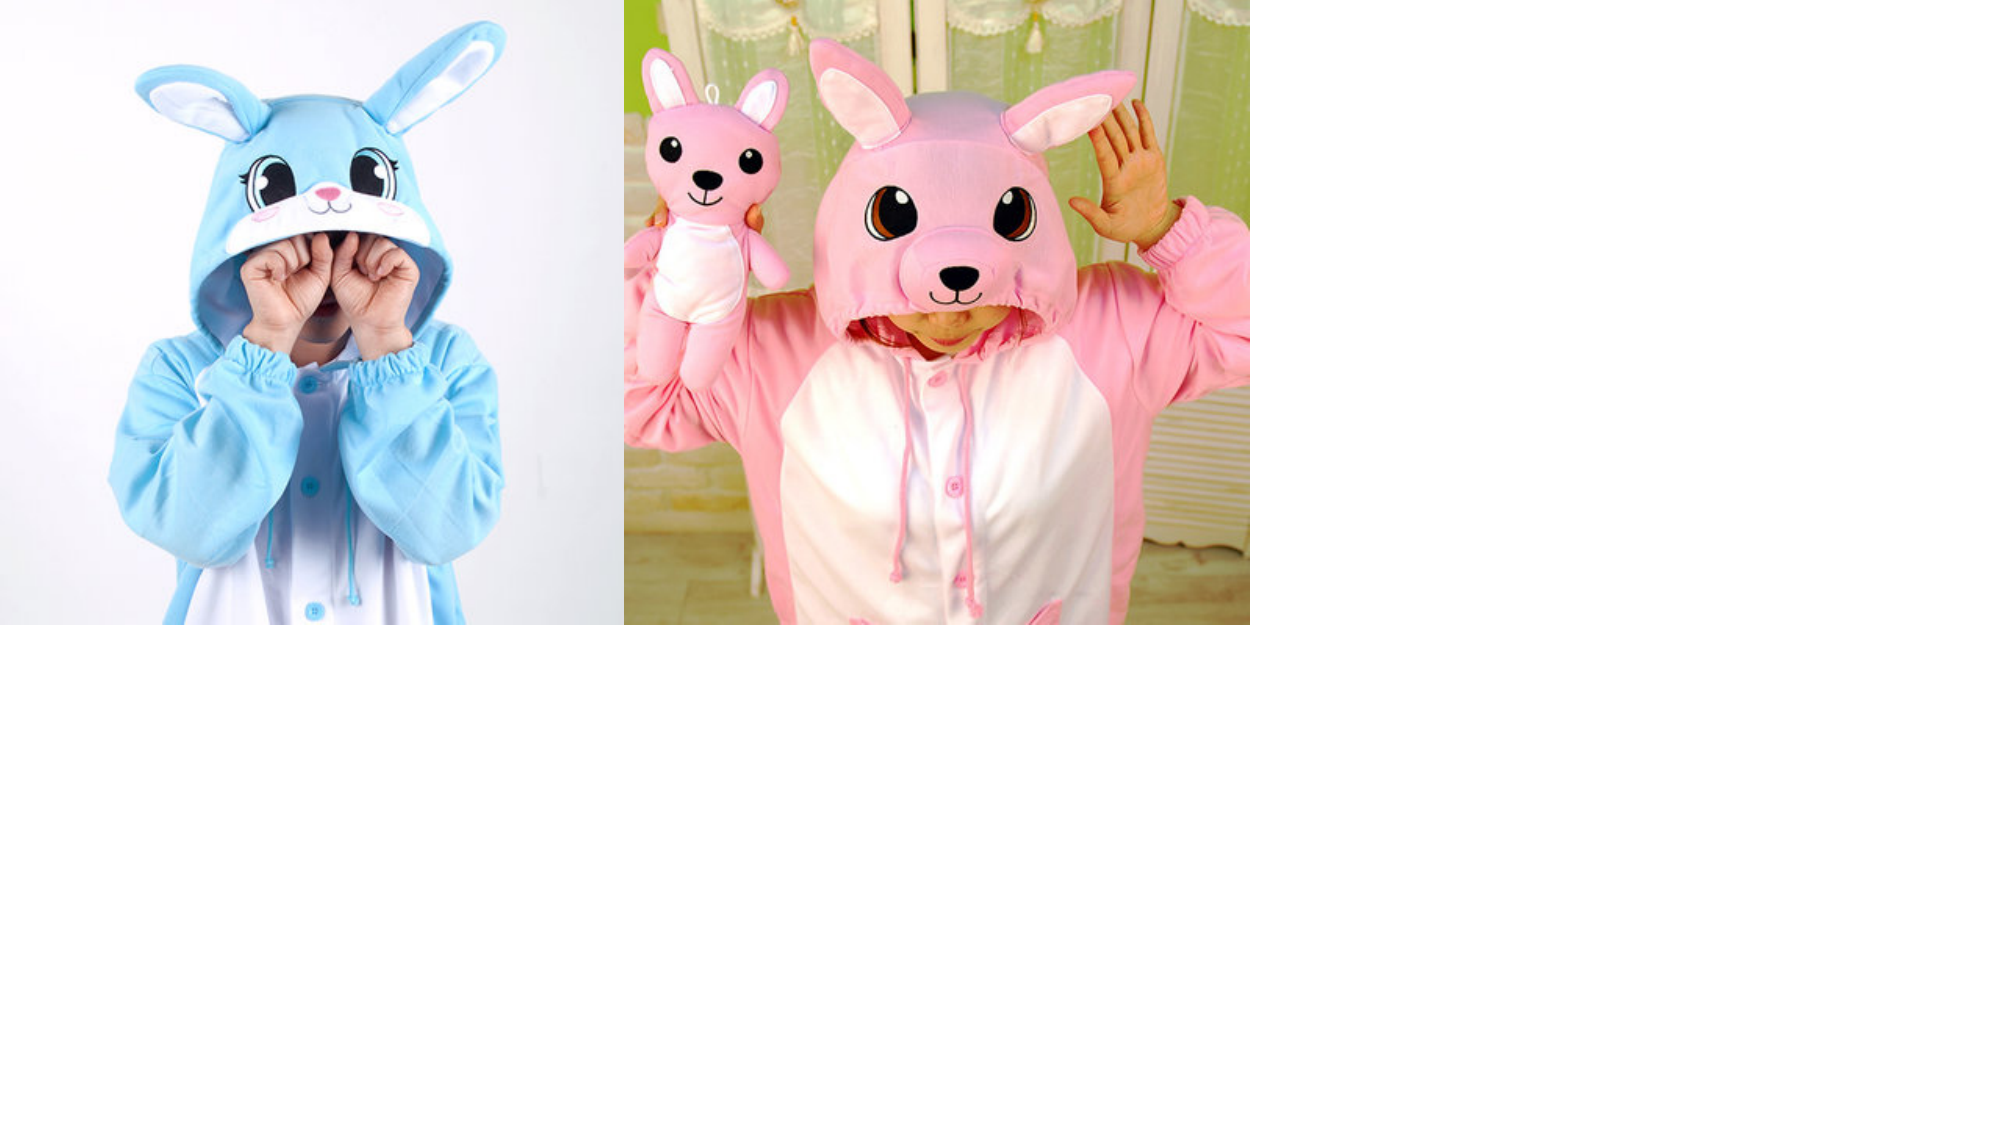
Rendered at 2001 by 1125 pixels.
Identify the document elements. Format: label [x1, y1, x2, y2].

picture [0, 0, 1250, 625]
